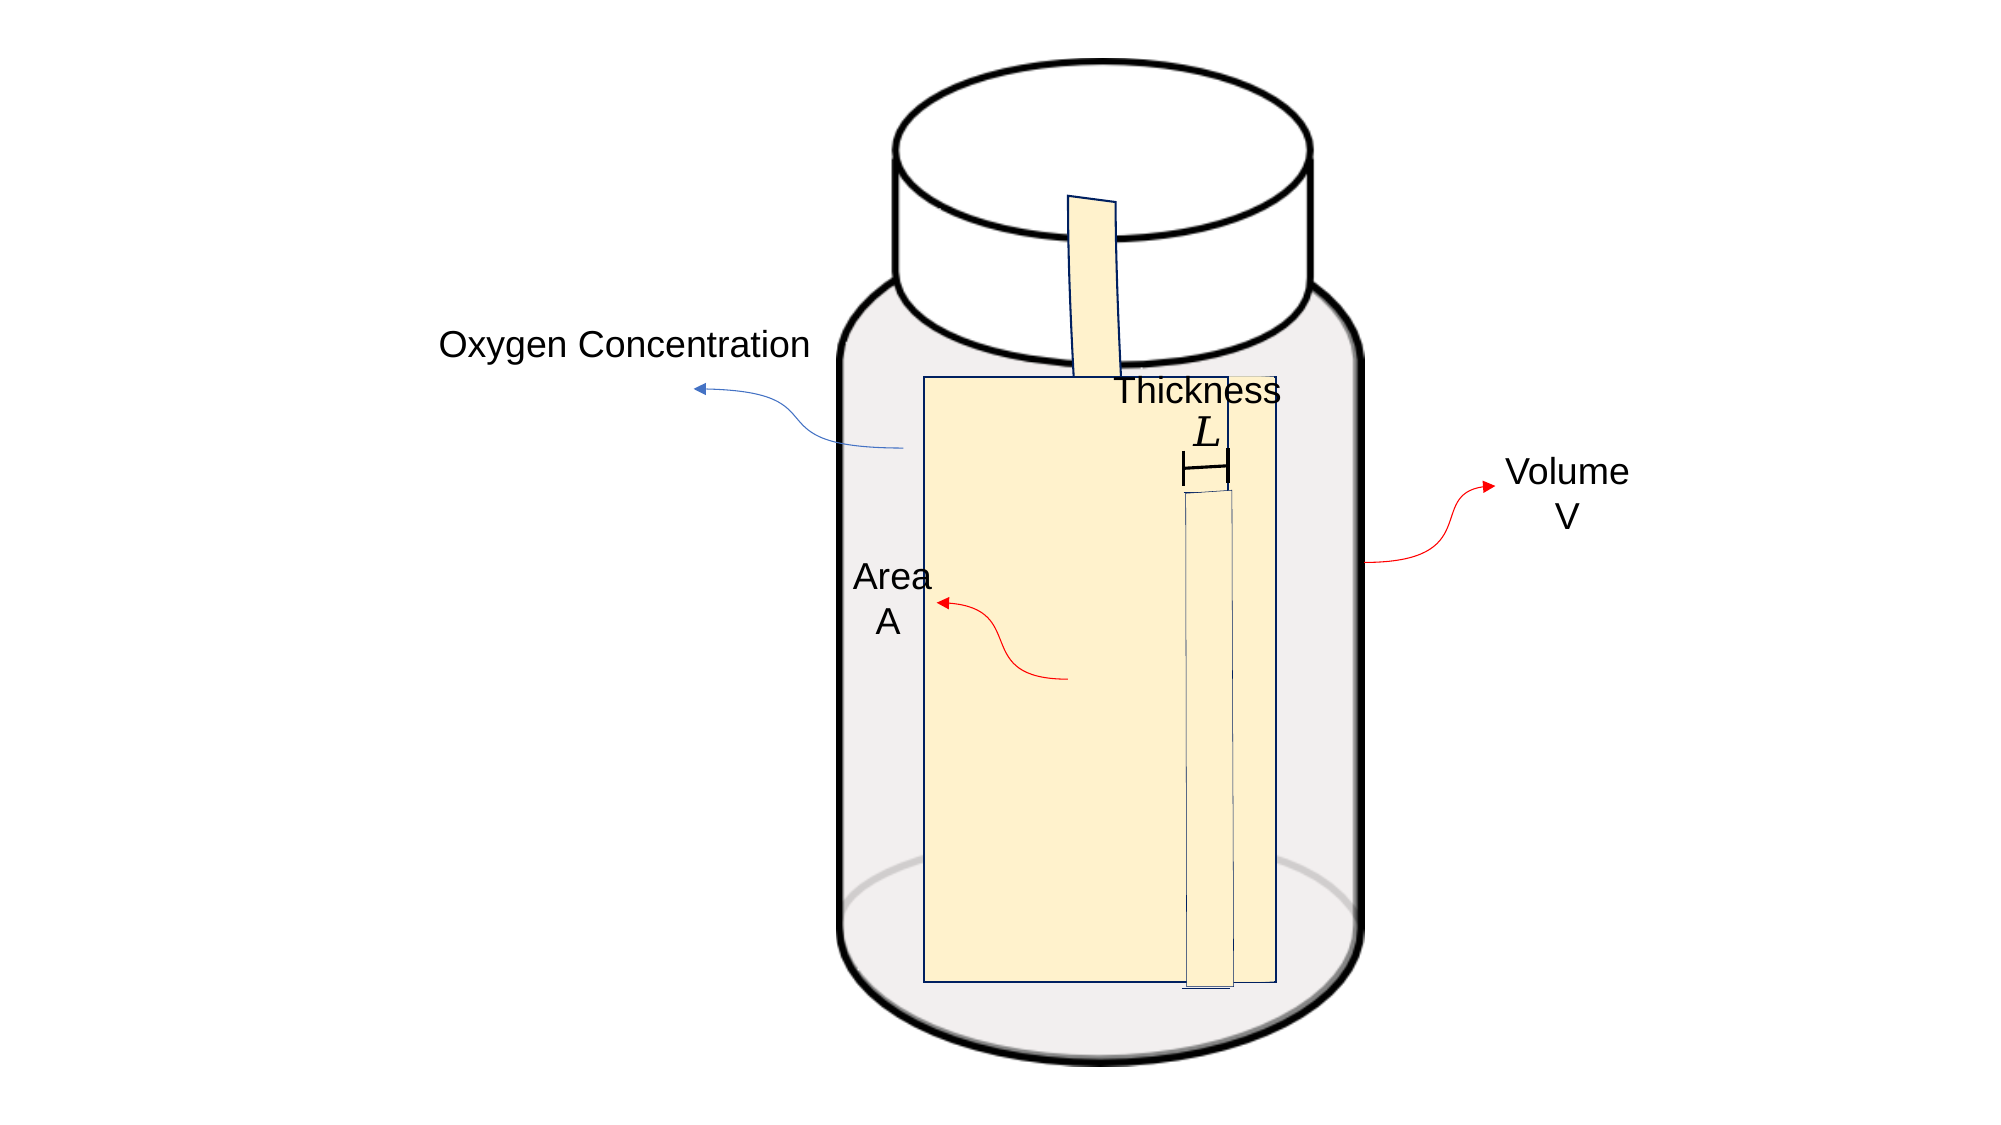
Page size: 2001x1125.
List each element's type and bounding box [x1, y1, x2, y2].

text_box [422, 58, 1657, 1067]
